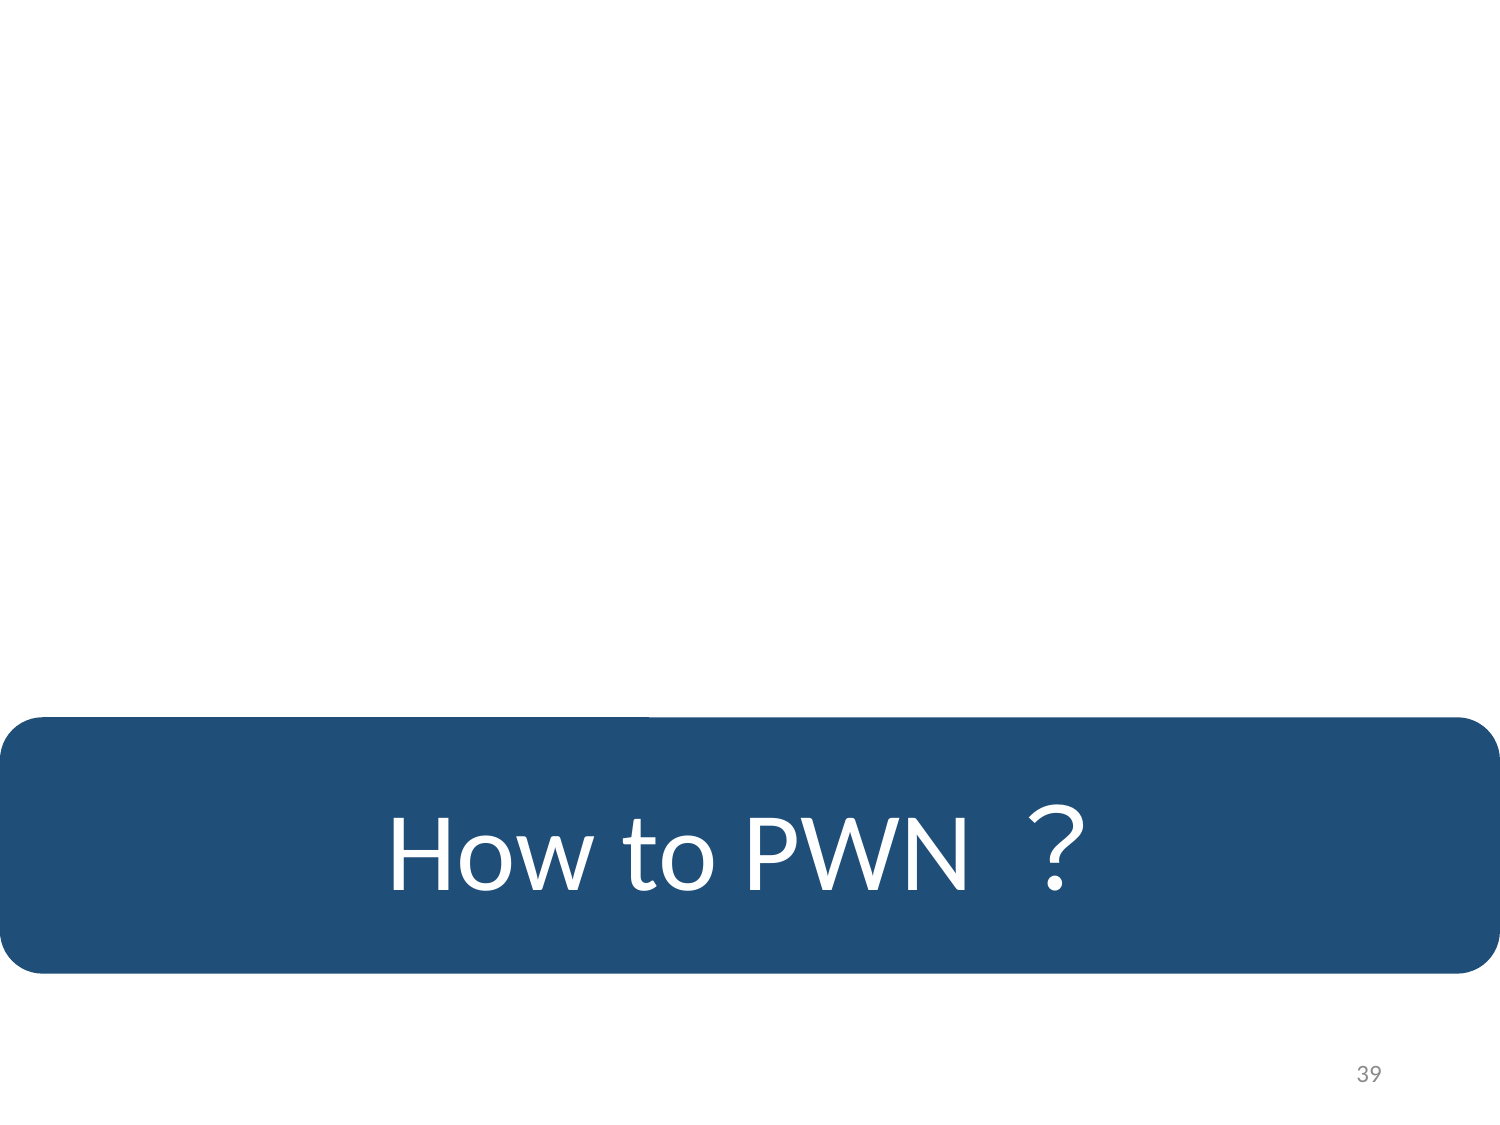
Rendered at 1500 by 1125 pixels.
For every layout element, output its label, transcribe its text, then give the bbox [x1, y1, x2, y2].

text_box How to PWN？ [0, 716, 1500, 975]
slide_number 39 [1059, 1042, 1397, 1103]
